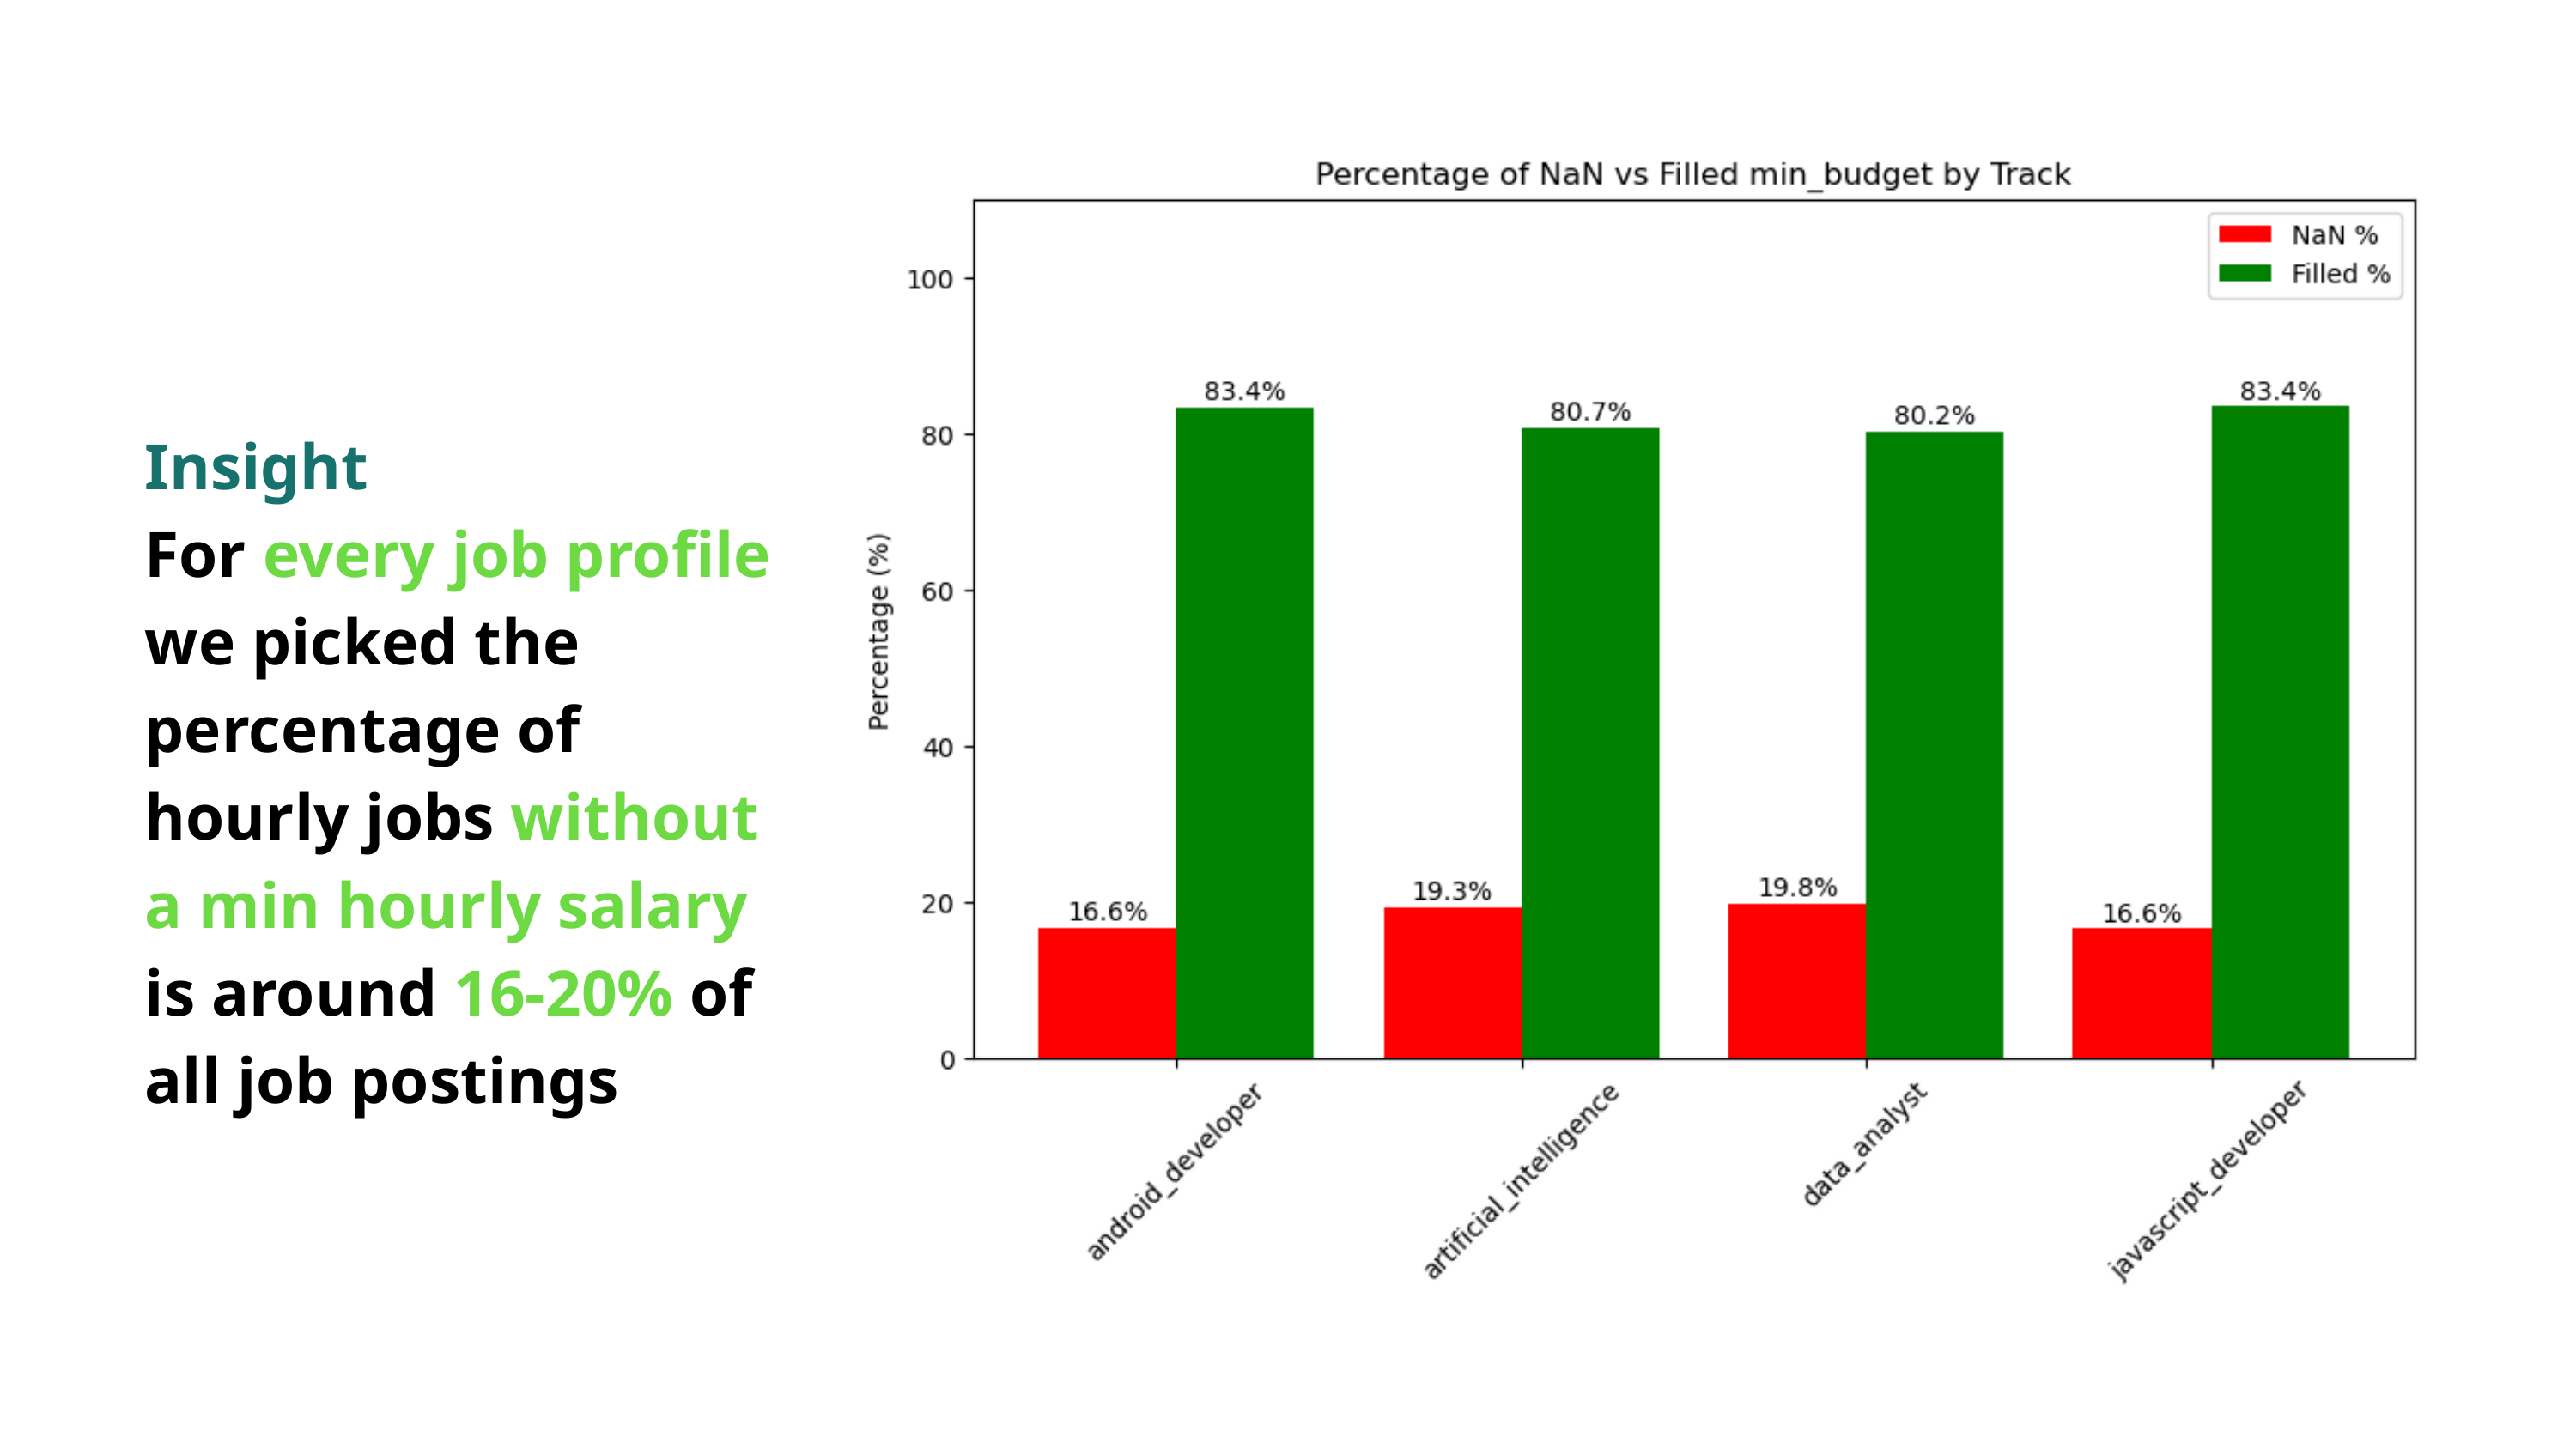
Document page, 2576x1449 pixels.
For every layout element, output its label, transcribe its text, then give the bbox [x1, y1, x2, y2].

text_box Insight For every job profile we picked the percentage of hourly jobs without a min hourly salary is around 16-20% of all job postings [144, 415, 799, 1116]
text_box [851, 144, 2432, 1304]
